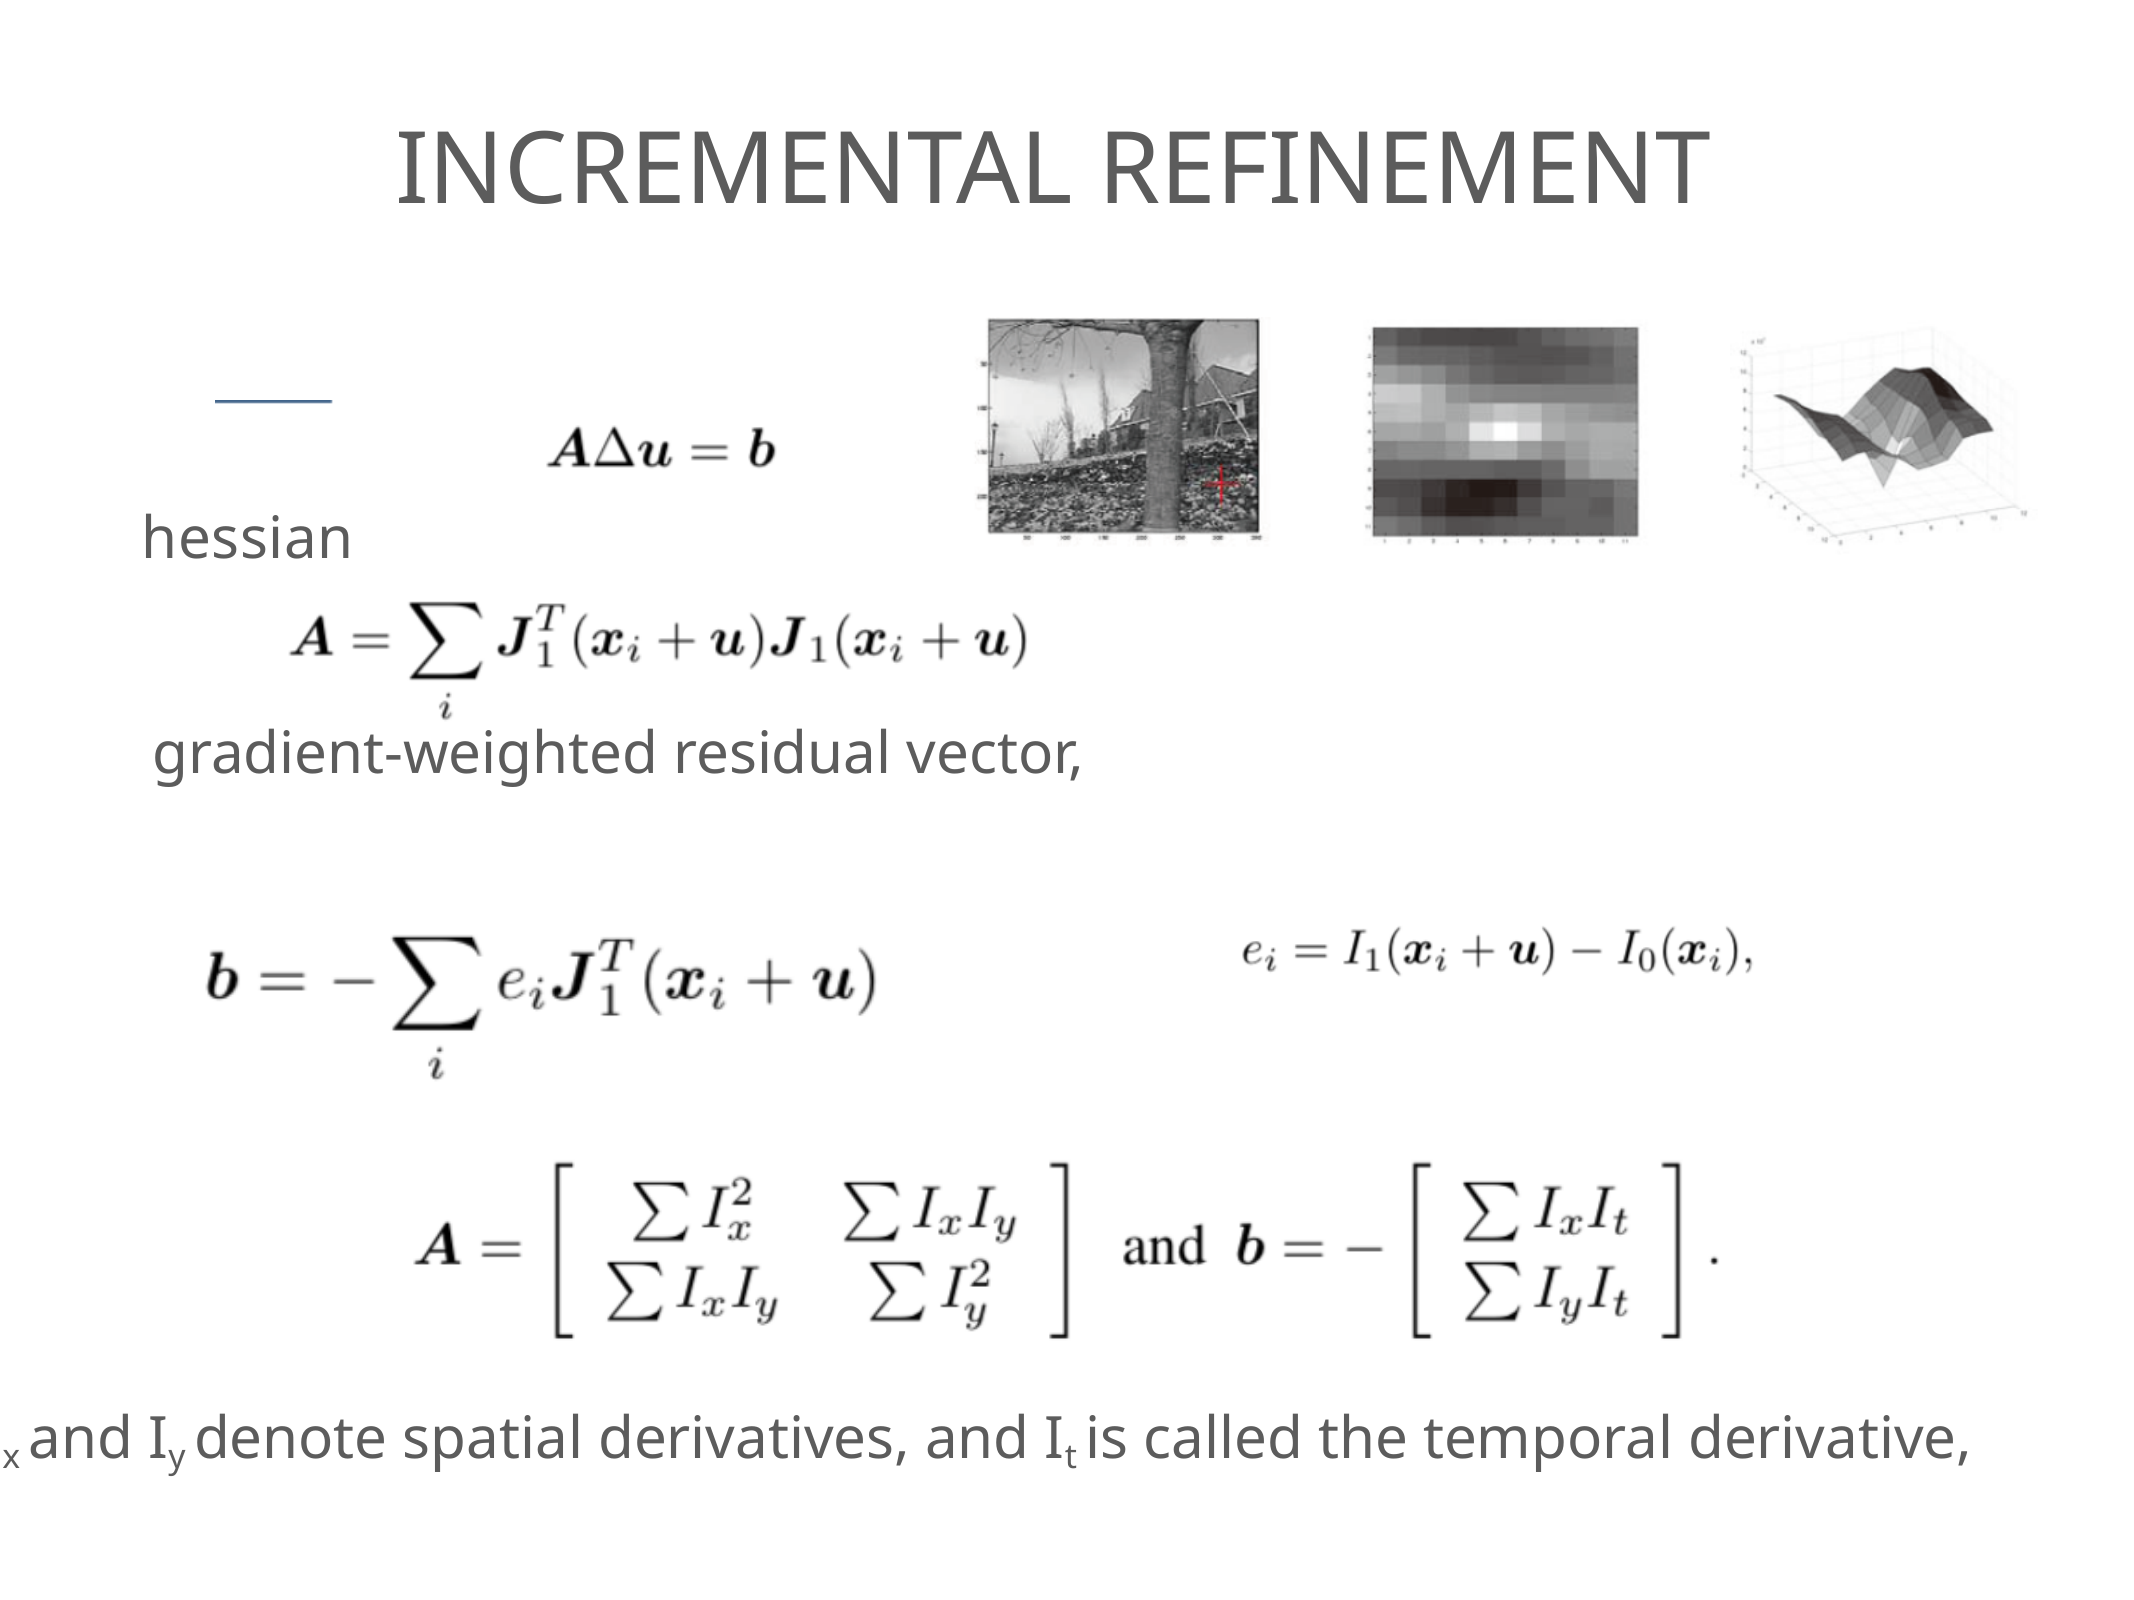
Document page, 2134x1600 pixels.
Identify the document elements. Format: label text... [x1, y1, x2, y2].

picture [1190, 864, 1862, 1013]
picture [175, 883, 956, 1090]
text_box hessian [133, 491, 215, 579]
text_box Ix and Iy denote spatial derivatives, and It is called the temporal derivative, [0, 1392, 1996, 1484]
picture [303, 1120, 1830, 1439]
title Incremental refinement [93, 118, 2041, 238]
picture [215, 317, 2082, 747]
text_box gradient-weighted residual vector, [144, 706, 1108, 794]
